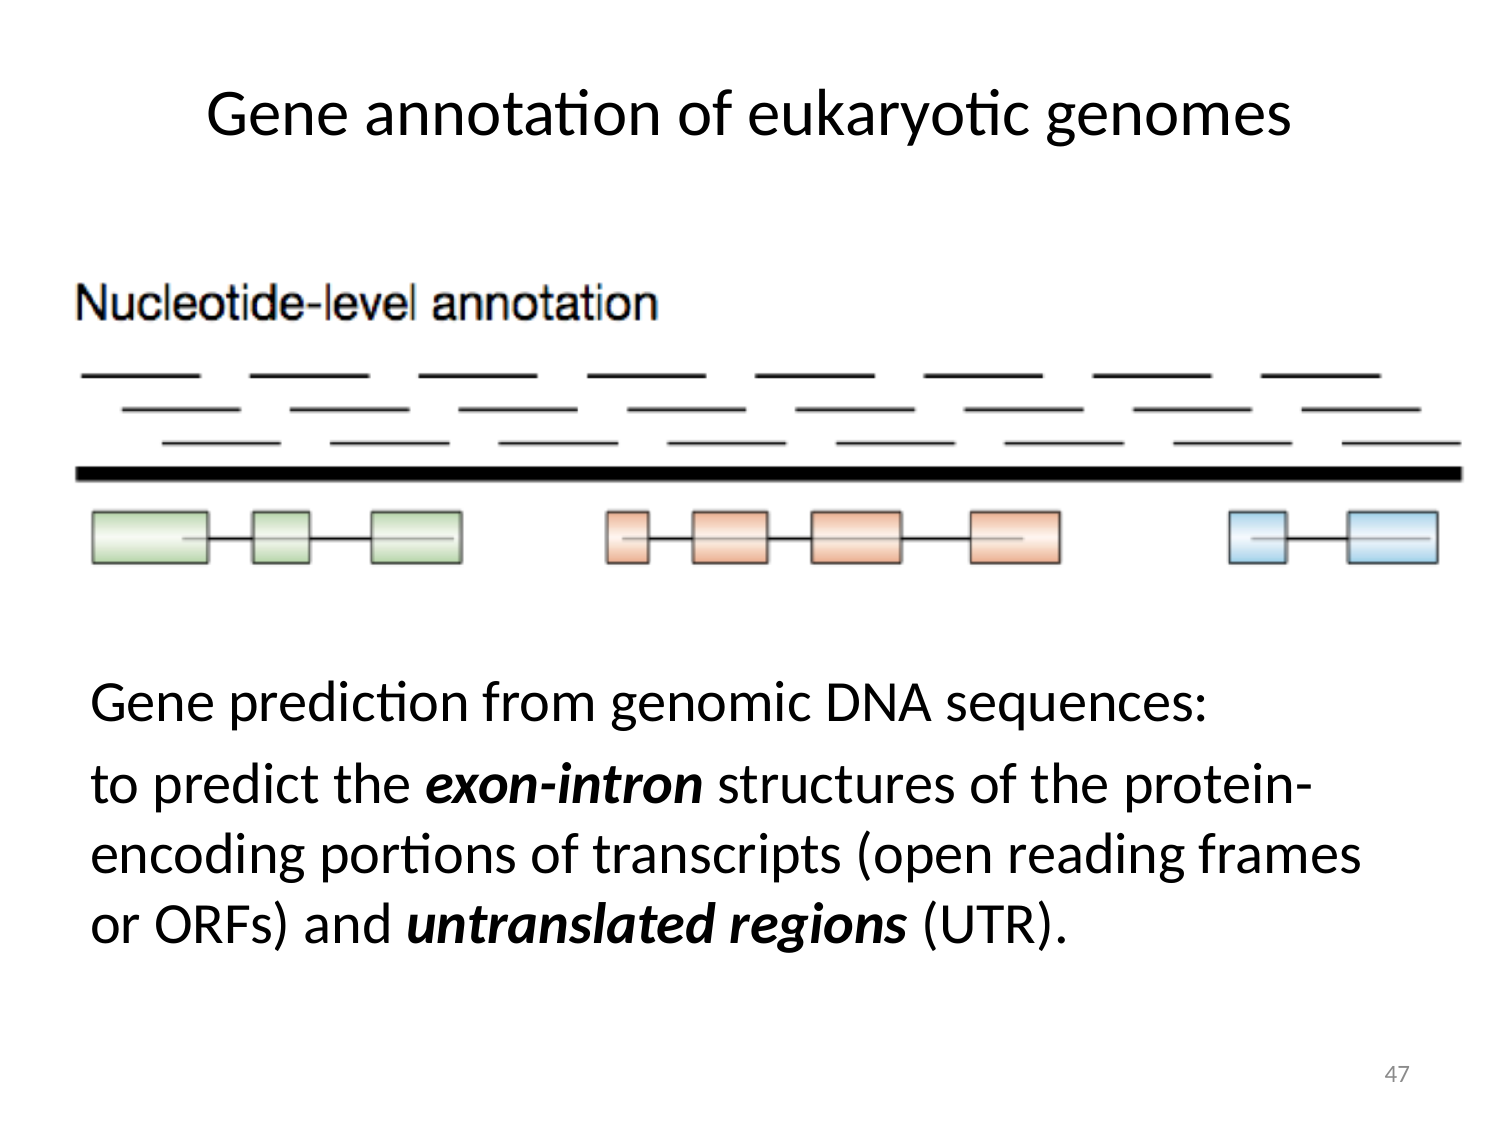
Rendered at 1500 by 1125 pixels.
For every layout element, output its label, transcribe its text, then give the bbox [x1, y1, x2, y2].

title Gene annotation of eukaryotic genomes [75, 45, 1425, 172]
slide_number 47 [1074, 1042, 1425, 1103]
picture [51, 272, 1478, 580]
list Gene prediction from genomic DNA sequences: to predict the exon-intron structures of the protein-encoding portions of transcripts (open reading frames or ORFs) and untranslated regions (UTR). [75, 655, 1425, 983]
